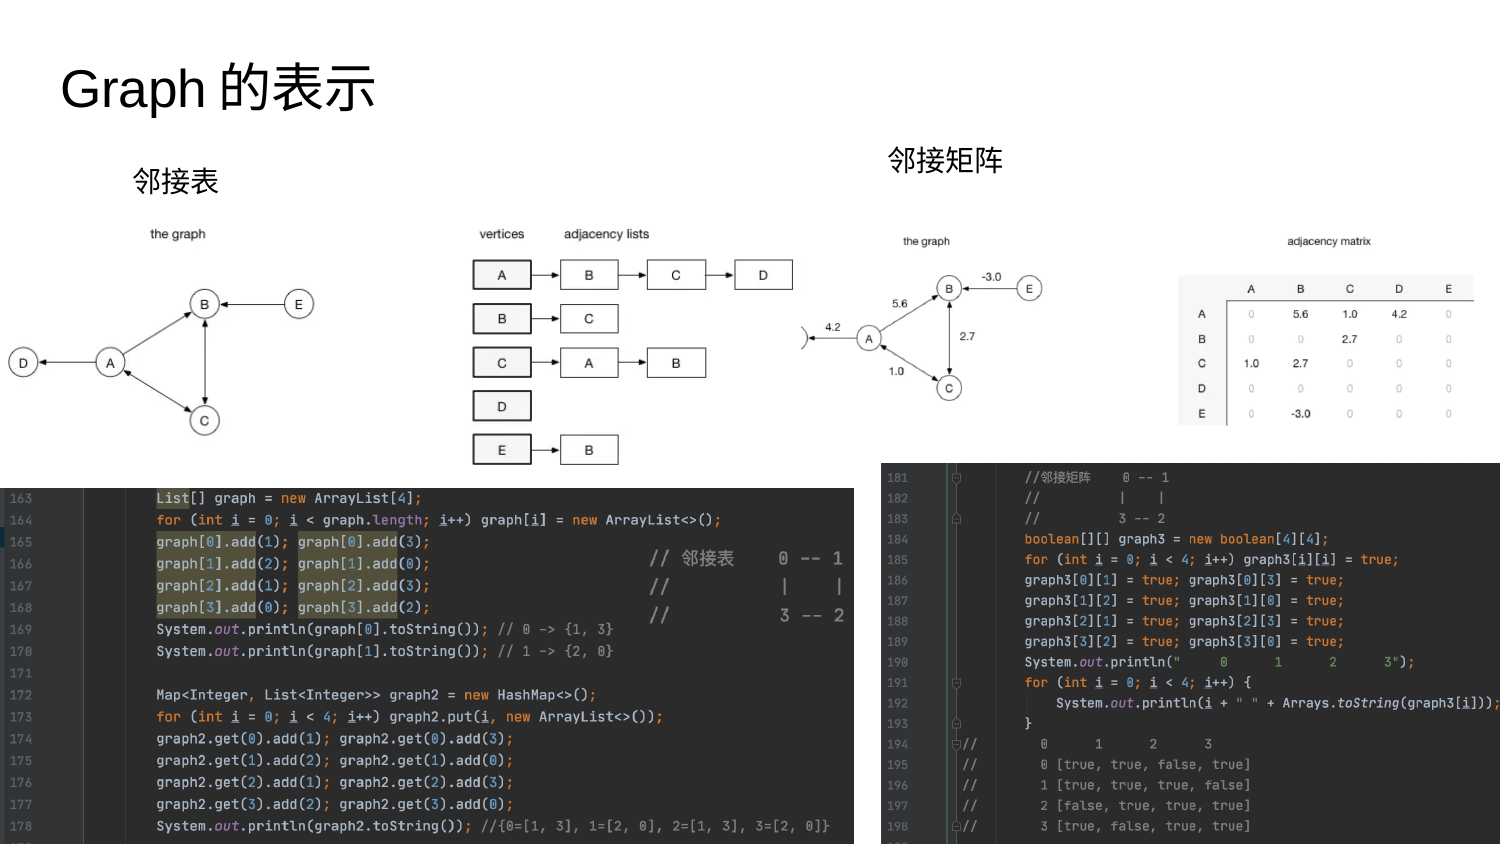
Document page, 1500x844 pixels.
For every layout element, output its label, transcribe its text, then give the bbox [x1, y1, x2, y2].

title Graph的表示 [44, 39, 1443, 134]
picture [881, 463, 1500, 844]
text_box 邻接表 [117, 148, 265, 212]
picture [0, 487, 854, 844]
text_box 邻接矩阵 [872, 127, 1020, 193]
picture [0, 214, 1500, 473]
